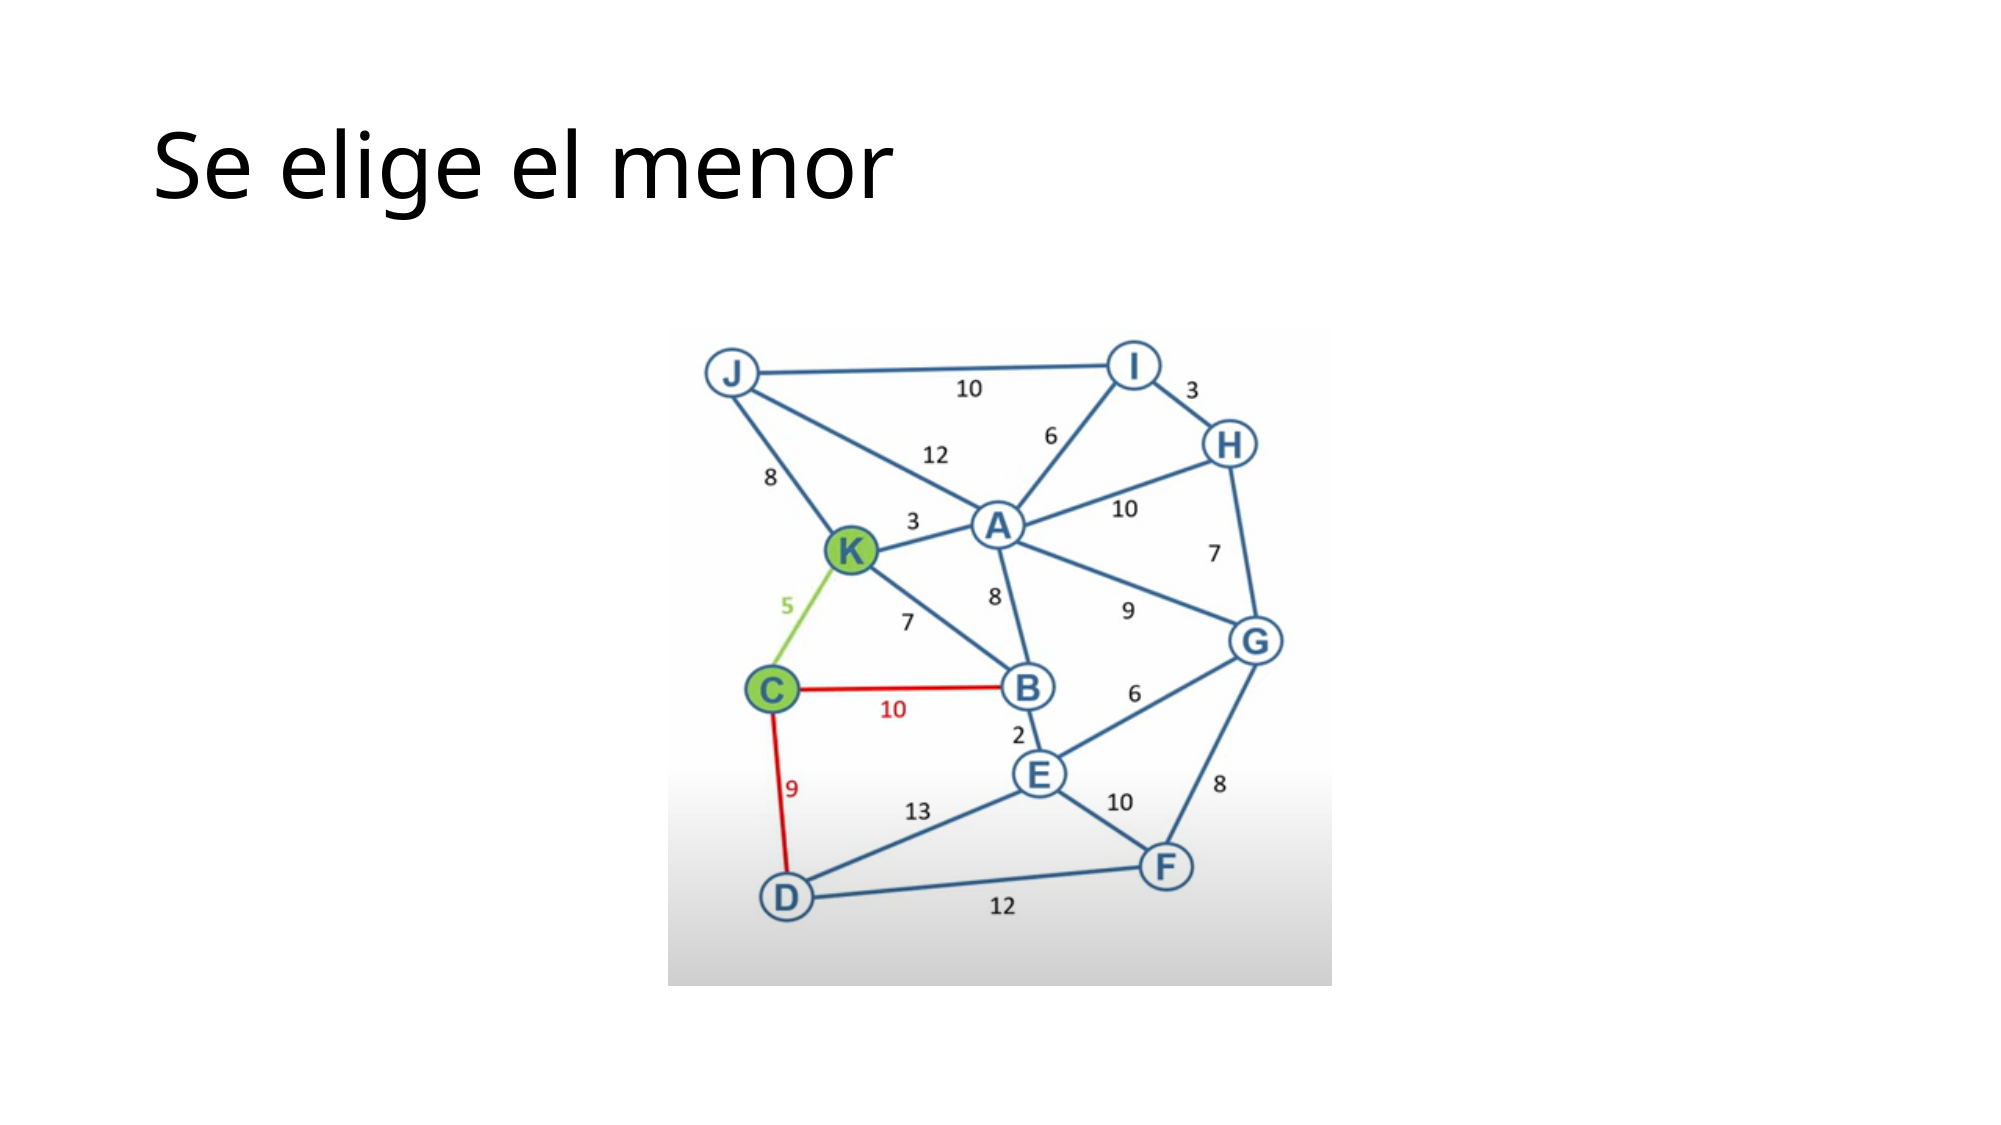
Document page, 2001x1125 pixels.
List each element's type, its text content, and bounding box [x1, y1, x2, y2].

title Se elige el menor [137, 59, 1863, 278]
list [668, 327, 1332, 986]
